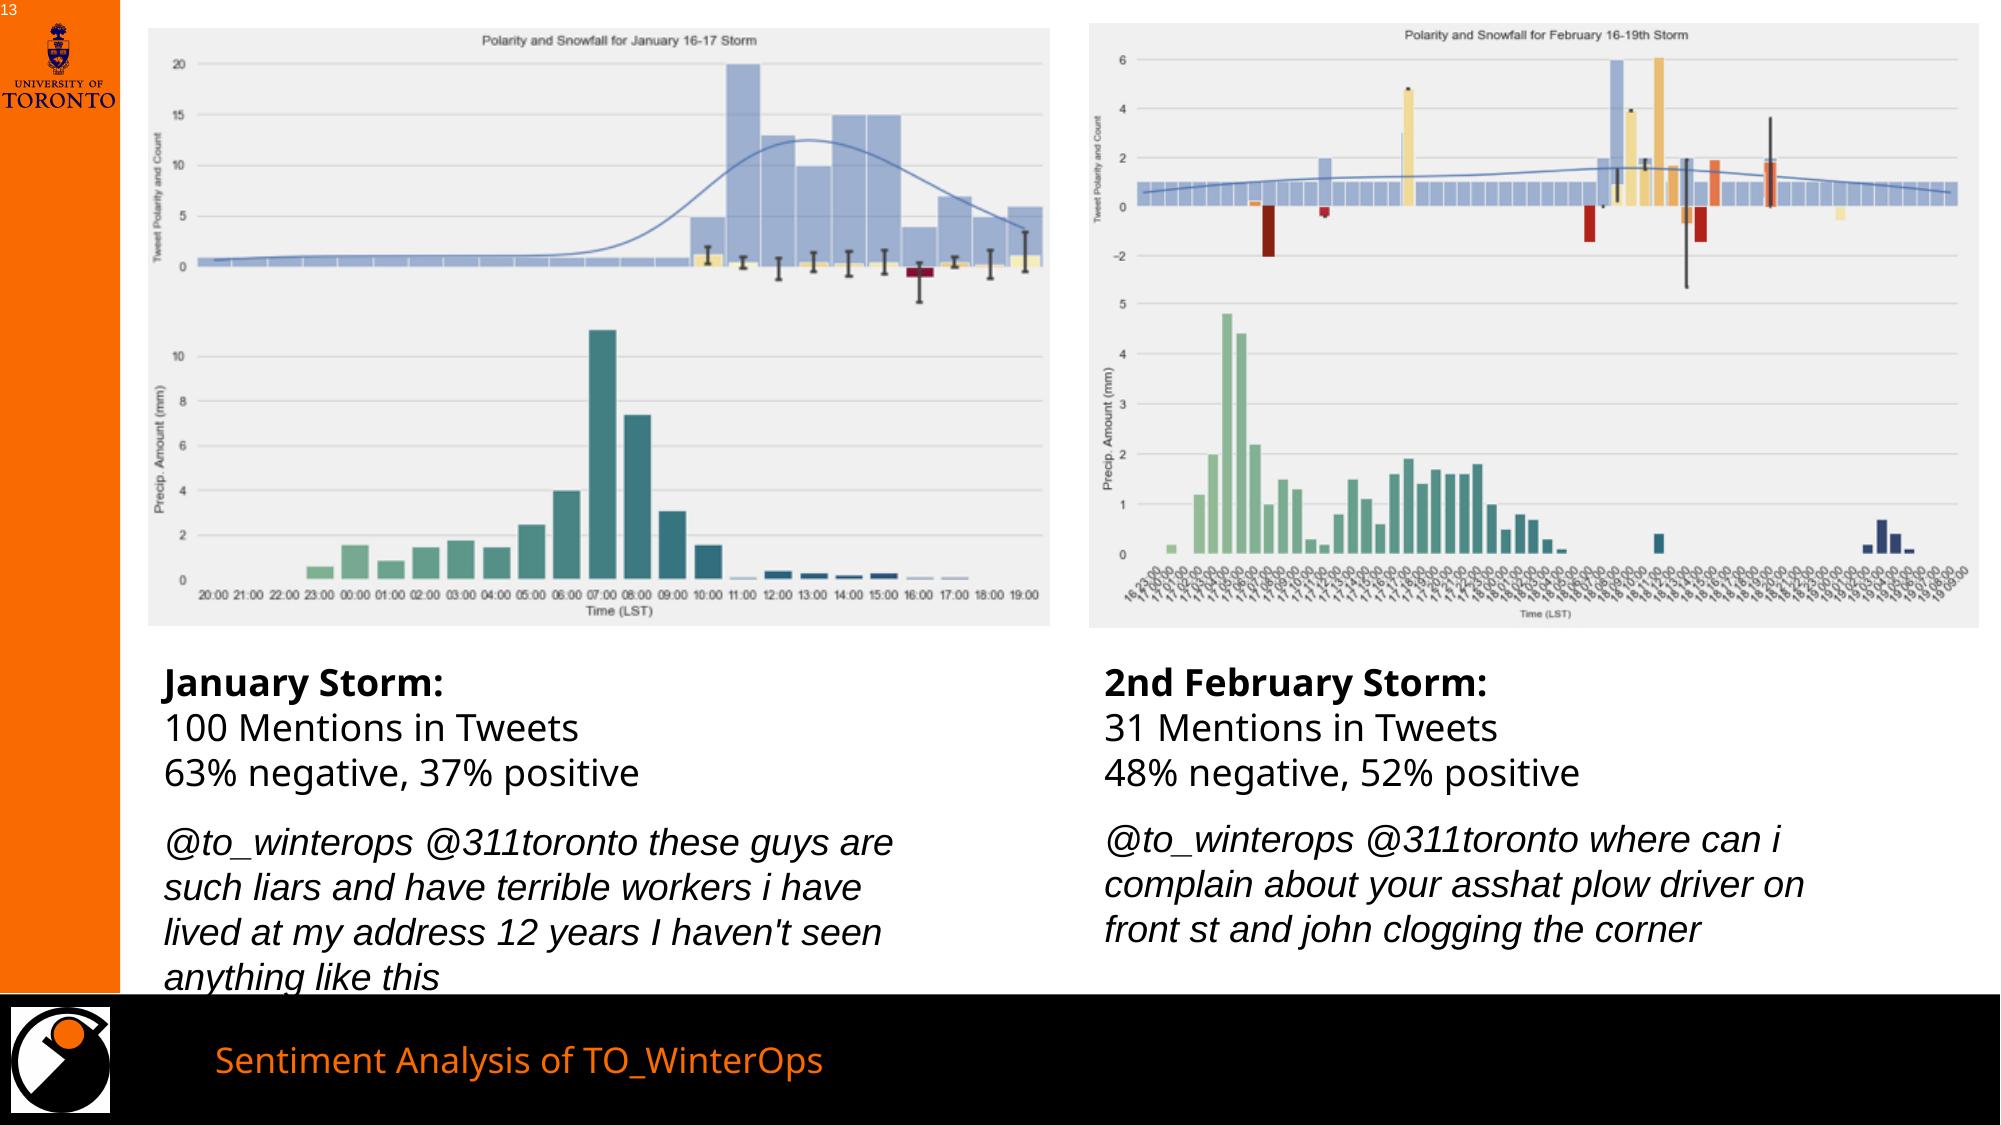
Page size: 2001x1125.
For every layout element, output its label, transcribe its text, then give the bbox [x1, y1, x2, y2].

text_box @to_winterops @311toronto these guys are such liars and have terrible workers i have lived at my address 12 years I haven't seen anything like this [148, 810, 914, 1006]
text_box @to_winterops @311toronto where can i complain about your asshat plow driver on front st and john clogging the corner [1089, 807, 1854, 958]
list Sentiment Analysis of TO_WinterOps [200, 994, 1980, 1125]
text_box 2nd February Storm: 31 Mentions in Tweets 48% negative, 52% positive [1089, 651, 1896, 892]
text_box January Storm: 100 Mentions in Tweets 63% negative, 37% positive [148, 651, 914, 810]
picture [1089, 23, 1979, 628]
picture [2, 23, 115, 108]
picture [148, 28, 1050, 626]
picture [11, 1007, 110, 1113]
